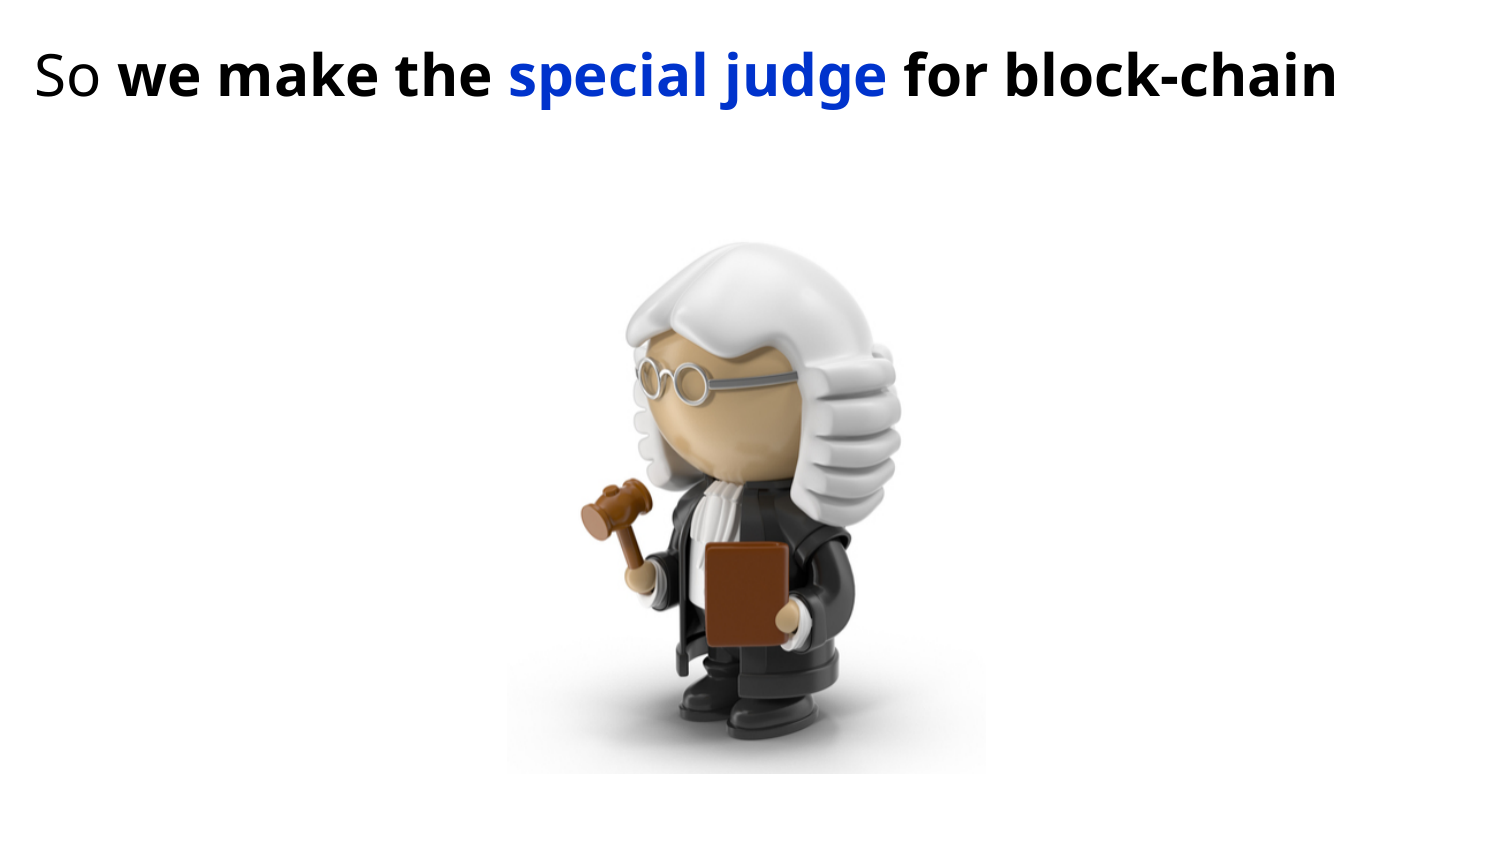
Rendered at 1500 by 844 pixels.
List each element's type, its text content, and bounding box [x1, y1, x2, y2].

picture [506, 226, 986, 774]
text_box So we make the special judge for block-chain [23, 19, 591, 92]
